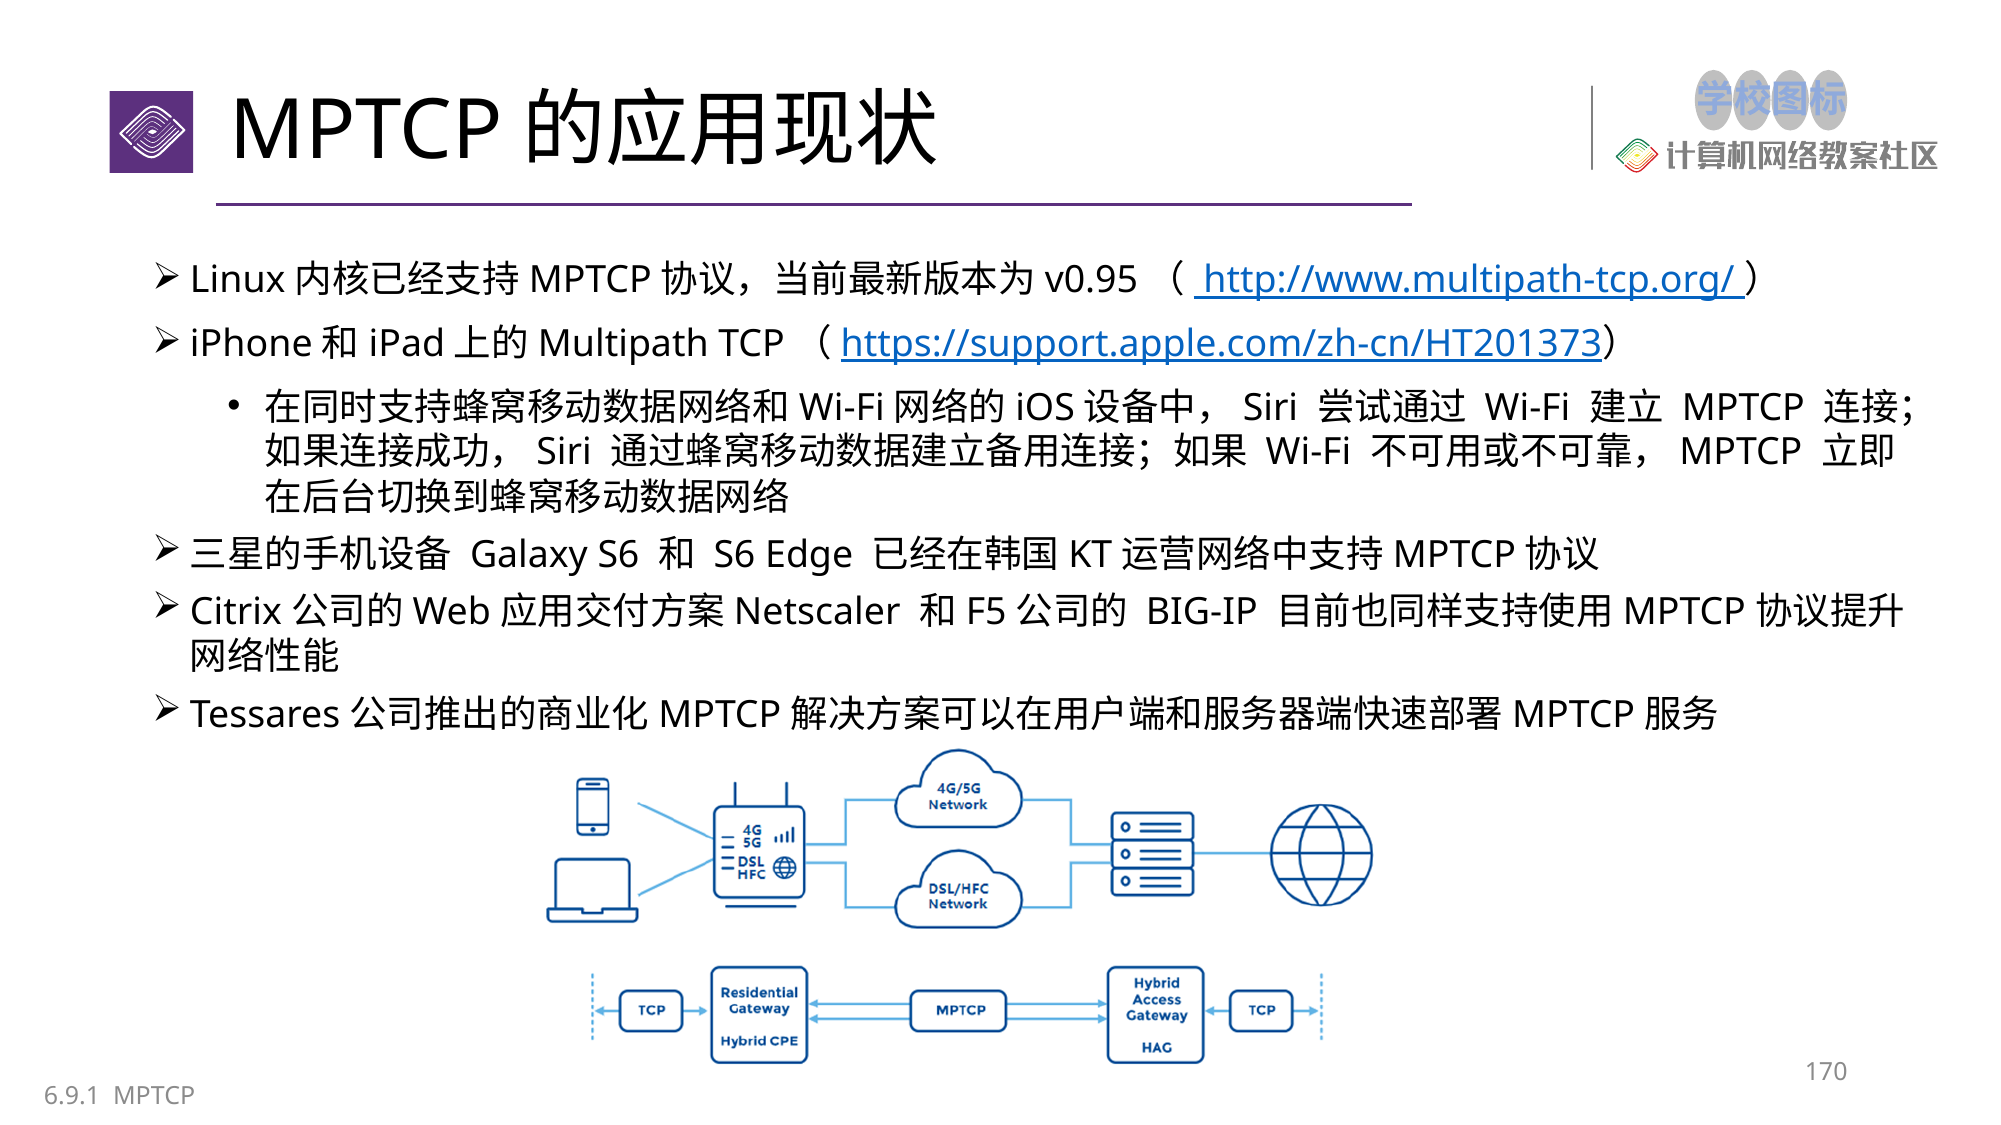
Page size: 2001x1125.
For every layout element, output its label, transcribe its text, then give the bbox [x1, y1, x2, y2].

picture [544, 737, 1383, 1073]
slide_number 170 [1412, 1042, 1863, 1103]
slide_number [29, 1064, 479, 1125]
title MPTCP的应用现状 [214, 59, 1564, 205]
list Linux内核已经支持MPTCP协议，当前最新版本为v0.95（ http://www.multipath-tcp.org/ ） iPhone和iPad上的Multipath TCP（https://support.apple.com/zh-cn/HT201373） 在同时支持蜂窝移动数据网络和Wi-Fi网络的iOS设备中，Siri 尝试通过 Wi-Fi 建立 MPTCP 连接；如果连接成功，Siri 通过蜂窝移动数据建立备用连接；如果 Wi-Fi 不可用或不可靠，MPTCP 立即在后台切换到蜂窝移动数据网络 三星的手机设备 Galaxy S6 和 S6 Edge 已经在韩国KT运营网络中支持MPTCP协议 Citrix公司的Web应用交付方案Netscaler 和F5公司的 BIG-IP 目前也同样支持使用MPTCP协议提升网络性能 Tessares公司推出的商业化MPTCP解决方案可以在用户端和服务器端快速部署MPTCP服务 [137, 247, 1946, 1060]
